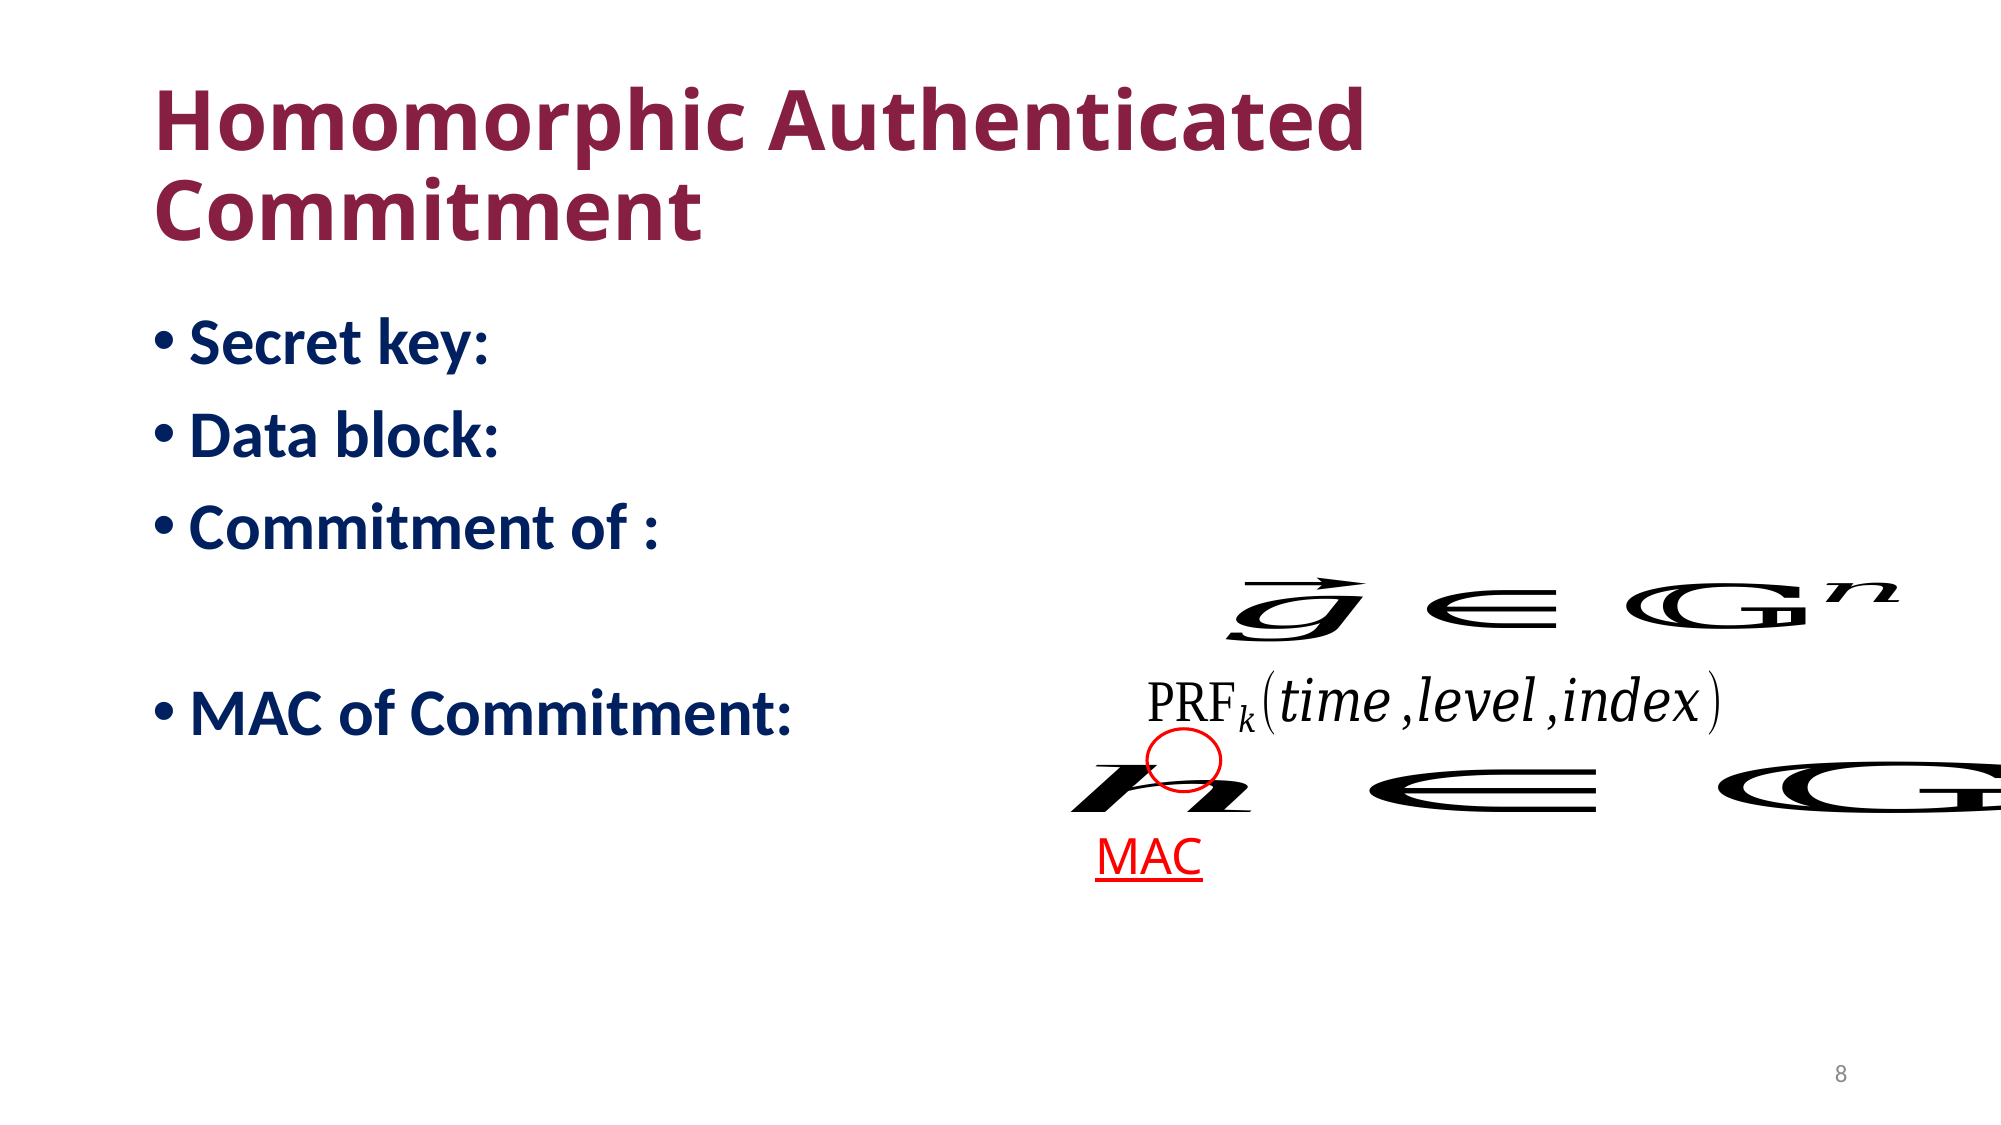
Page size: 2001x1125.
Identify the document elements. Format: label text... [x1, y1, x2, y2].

title Homomorphic Authenticated Commitment [137, 59, 1863, 278]
text_box MAC [1080, 816, 1218, 892]
slide_number 7 [1412, 1042, 1863, 1103]
text_box [1145, 727, 1222, 793]
